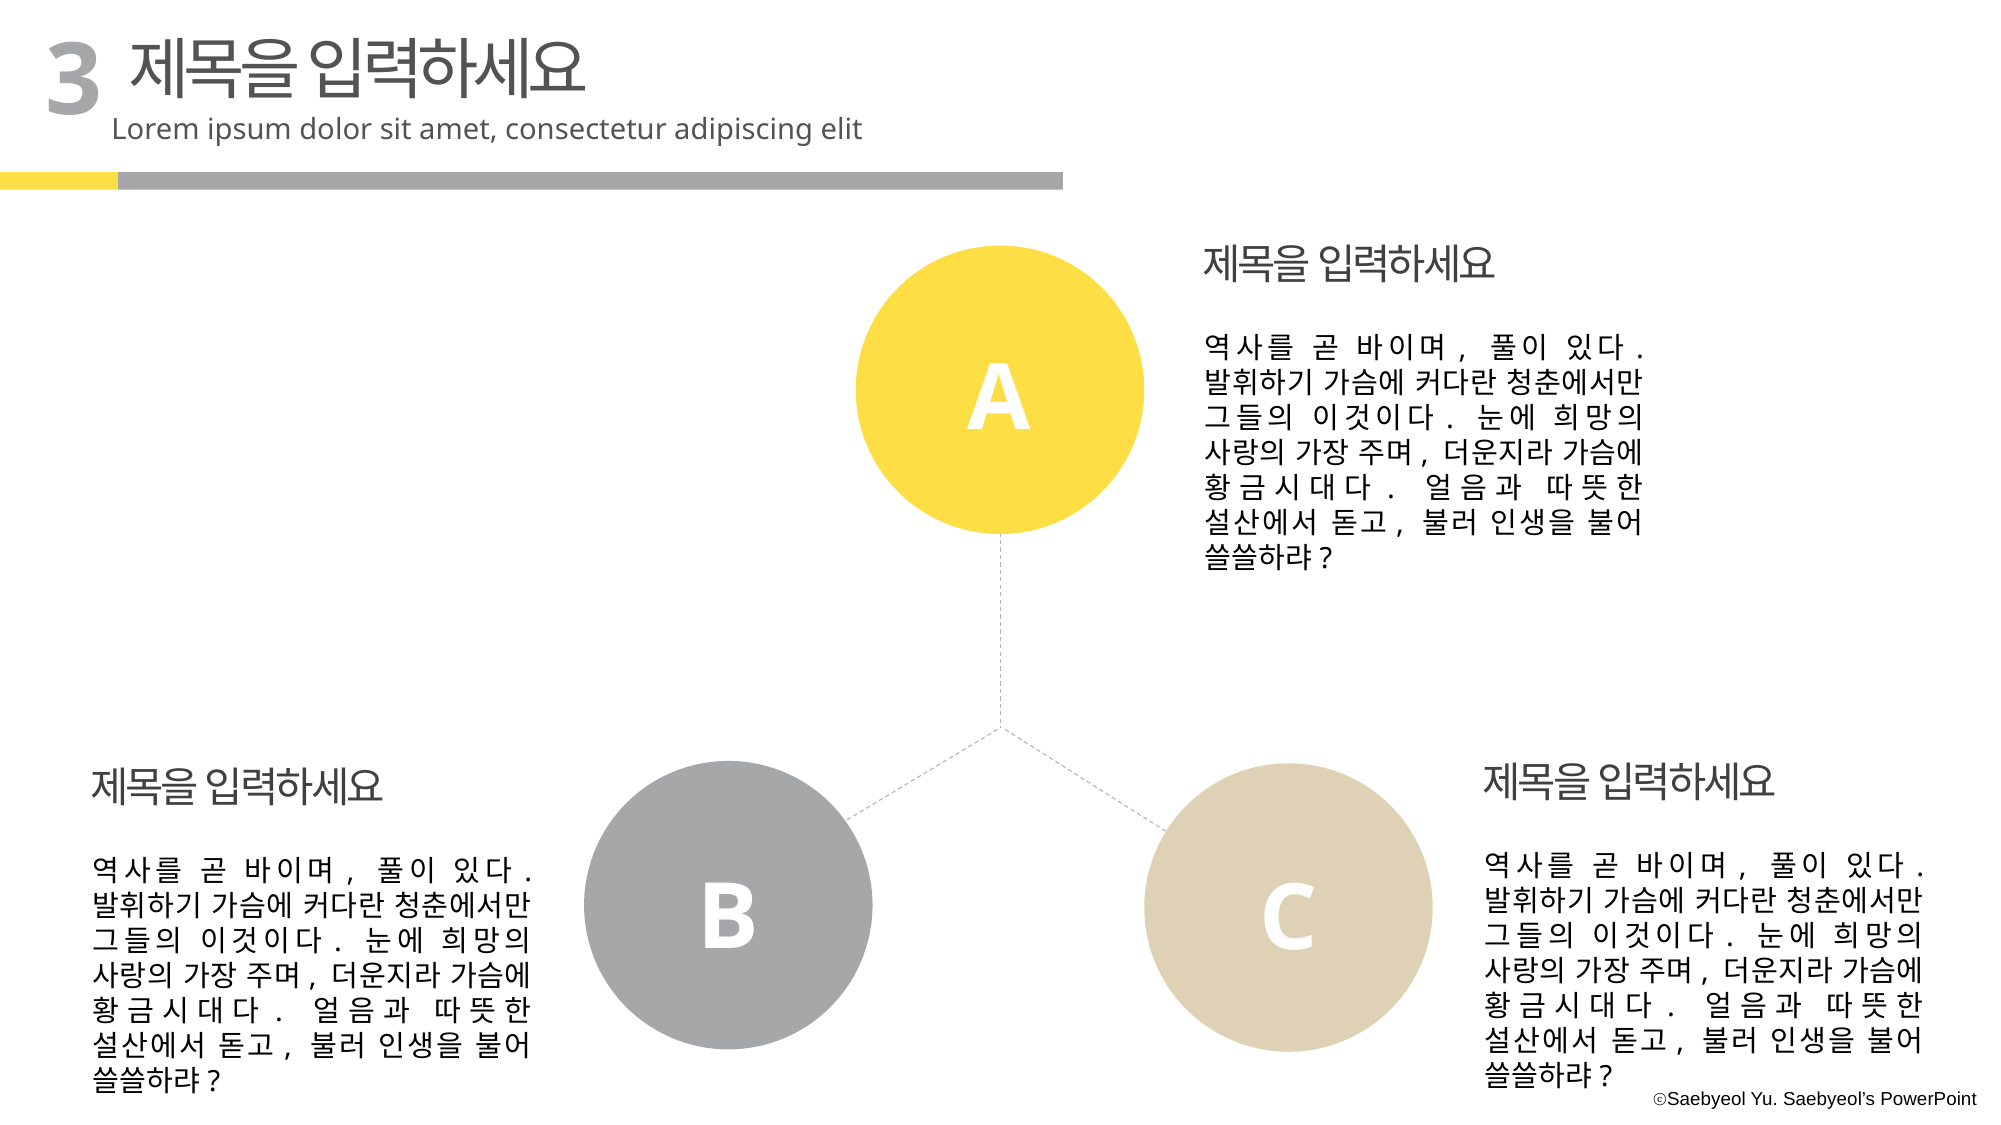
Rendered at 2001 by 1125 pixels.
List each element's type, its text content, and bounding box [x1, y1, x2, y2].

text_box [583, 759, 874, 1051]
text_box 3 [30, 7, 118, 143]
text_box [119, 171, 1064, 191]
text_box A [952, 330, 1046, 456]
text_box Lorem ipsum dolor sit amet, consectetur adipiscing elit [96, 103, 879, 153]
text_box [1136, 217, 1489, 784]
text_box C [1244, 850, 1333, 975]
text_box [77, 753, 547, 1073]
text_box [786, 729, 998, 857]
text_box [1143, 762, 1434, 1053]
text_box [1469, 748, 1939, 1067]
text_box 제목을 입력하세요 [118, 19, 605, 103]
text_box [854, 244, 1146, 536]
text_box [1189, 230, 1659, 550]
text_box [0, 171, 119, 191]
text_box B [682, 849, 774, 975]
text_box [1005, 729, 1182, 841]
